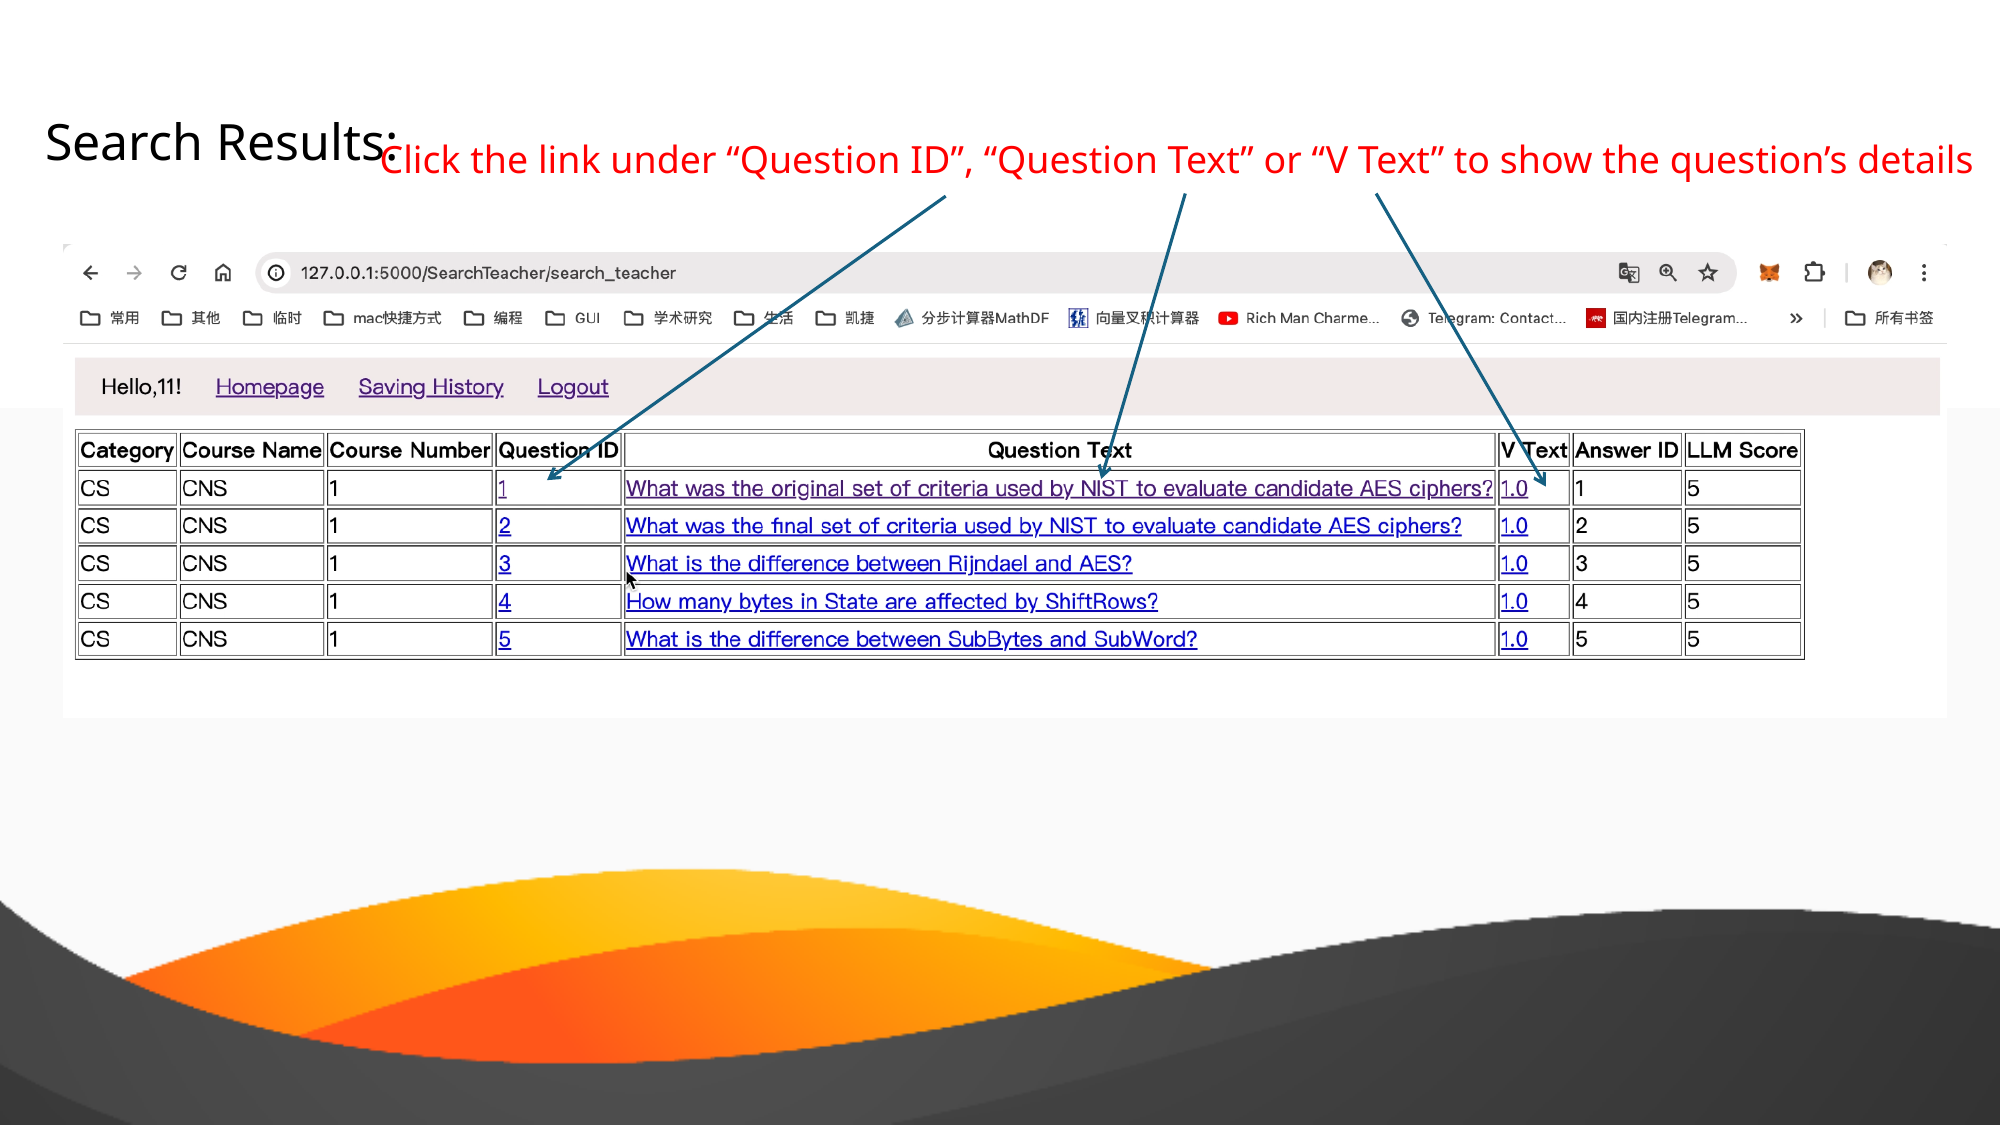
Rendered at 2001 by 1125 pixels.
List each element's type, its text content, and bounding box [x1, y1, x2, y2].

text_box Search Results: [30, 103, 714, 178]
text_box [1375, 192, 1547, 487]
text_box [546, 195, 947, 481]
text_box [1100, 192, 1186, 480]
text_box Click the link under “Question ID”, “Question Text” or “V Text” to show the question’s details [364, 128, 1991, 188]
picture [0, 244, 2000, 1125]
